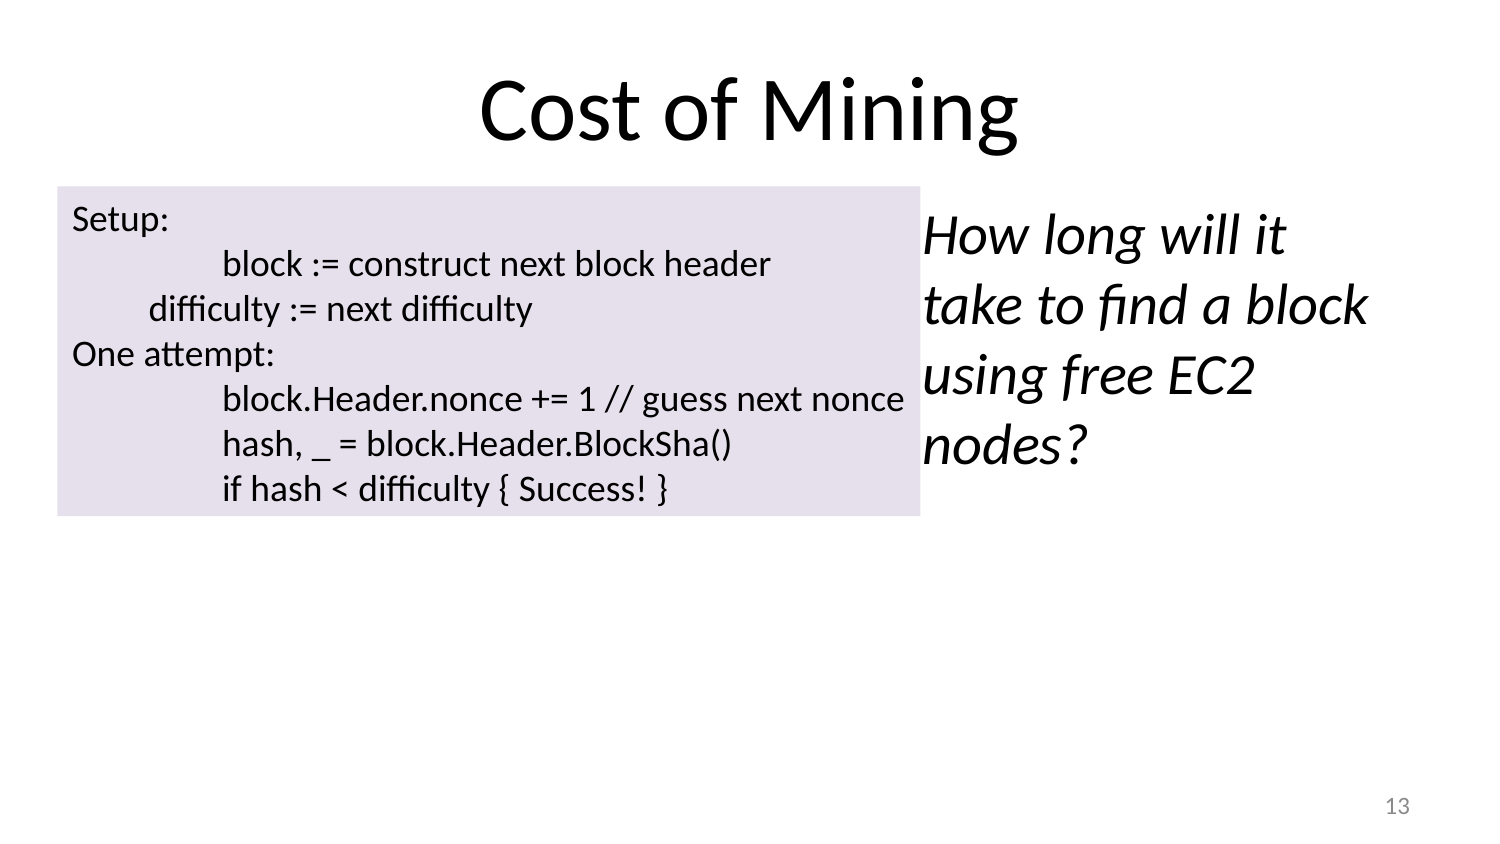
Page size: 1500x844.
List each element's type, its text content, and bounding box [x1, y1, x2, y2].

text_box Setup: block := construct next block header difficulty := next difficulty One attempt: block.Header.nonce += 1 // guess next nonce hash, _ = block.Header.BlockSha() if hash < difficulty { Success! } [57, 186, 921, 517]
title Cost of Mining [75, 33, 1425, 175]
text_box How long will it take to find a block using free EC2 nodes? [907, 189, 1412, 484]
slide_number 12 [1074, 782, 1425, 827]
